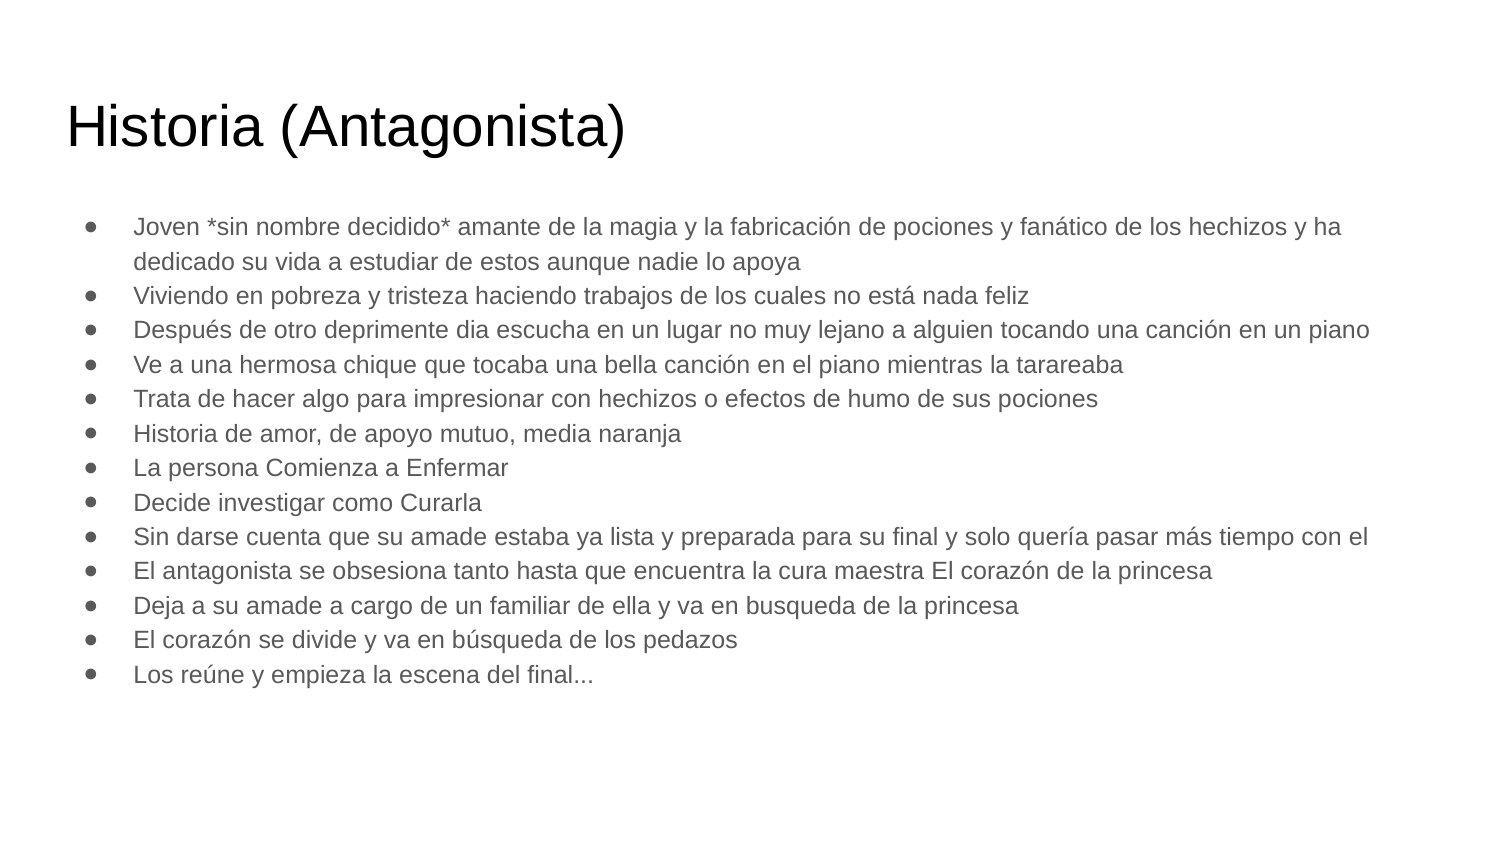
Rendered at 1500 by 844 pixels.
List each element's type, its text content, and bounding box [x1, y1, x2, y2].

list Joven *sin nombre decidido* amante de la magia y la fabricación de pociones y fanático de los hechizos y ha dedicado su vida a estudiar de estos aunque nadie lo apoya Viviendo en pobreza y tristeza haciendo trabajos de los cuales no está nada feliz Después de otro deprimente dia escucha en un lugar no muy lejano a alguien tocando una canción en un piano Ve a una hermosa chique que tocaba una bella canción en el piano mientras la tarareaba Trata de hacer algo para impresionar con hechizos o efectos de humo de sus pociones Historia de amor, de apoyo mutuo, media naranja La persona Comienza a Enfermar Decide investigar como Curarla Sin darse cuenta que su amade estaba ya lista y preparada para su final y solo quería pasar más tiempo con el El antagonista se obsesiona tanto hasta que encuentra la cura maestra El corazón de la princesa Deja a su amade a cargo de un familiar de ella y va en busqueda de la princesa El corazón se divide y va en búsqueda de los pedazos Los reúne y empieza la escena del final... [43, 191, 1442, 752]
title Historia (Antagonista) [51, 72, 1449, 167]
